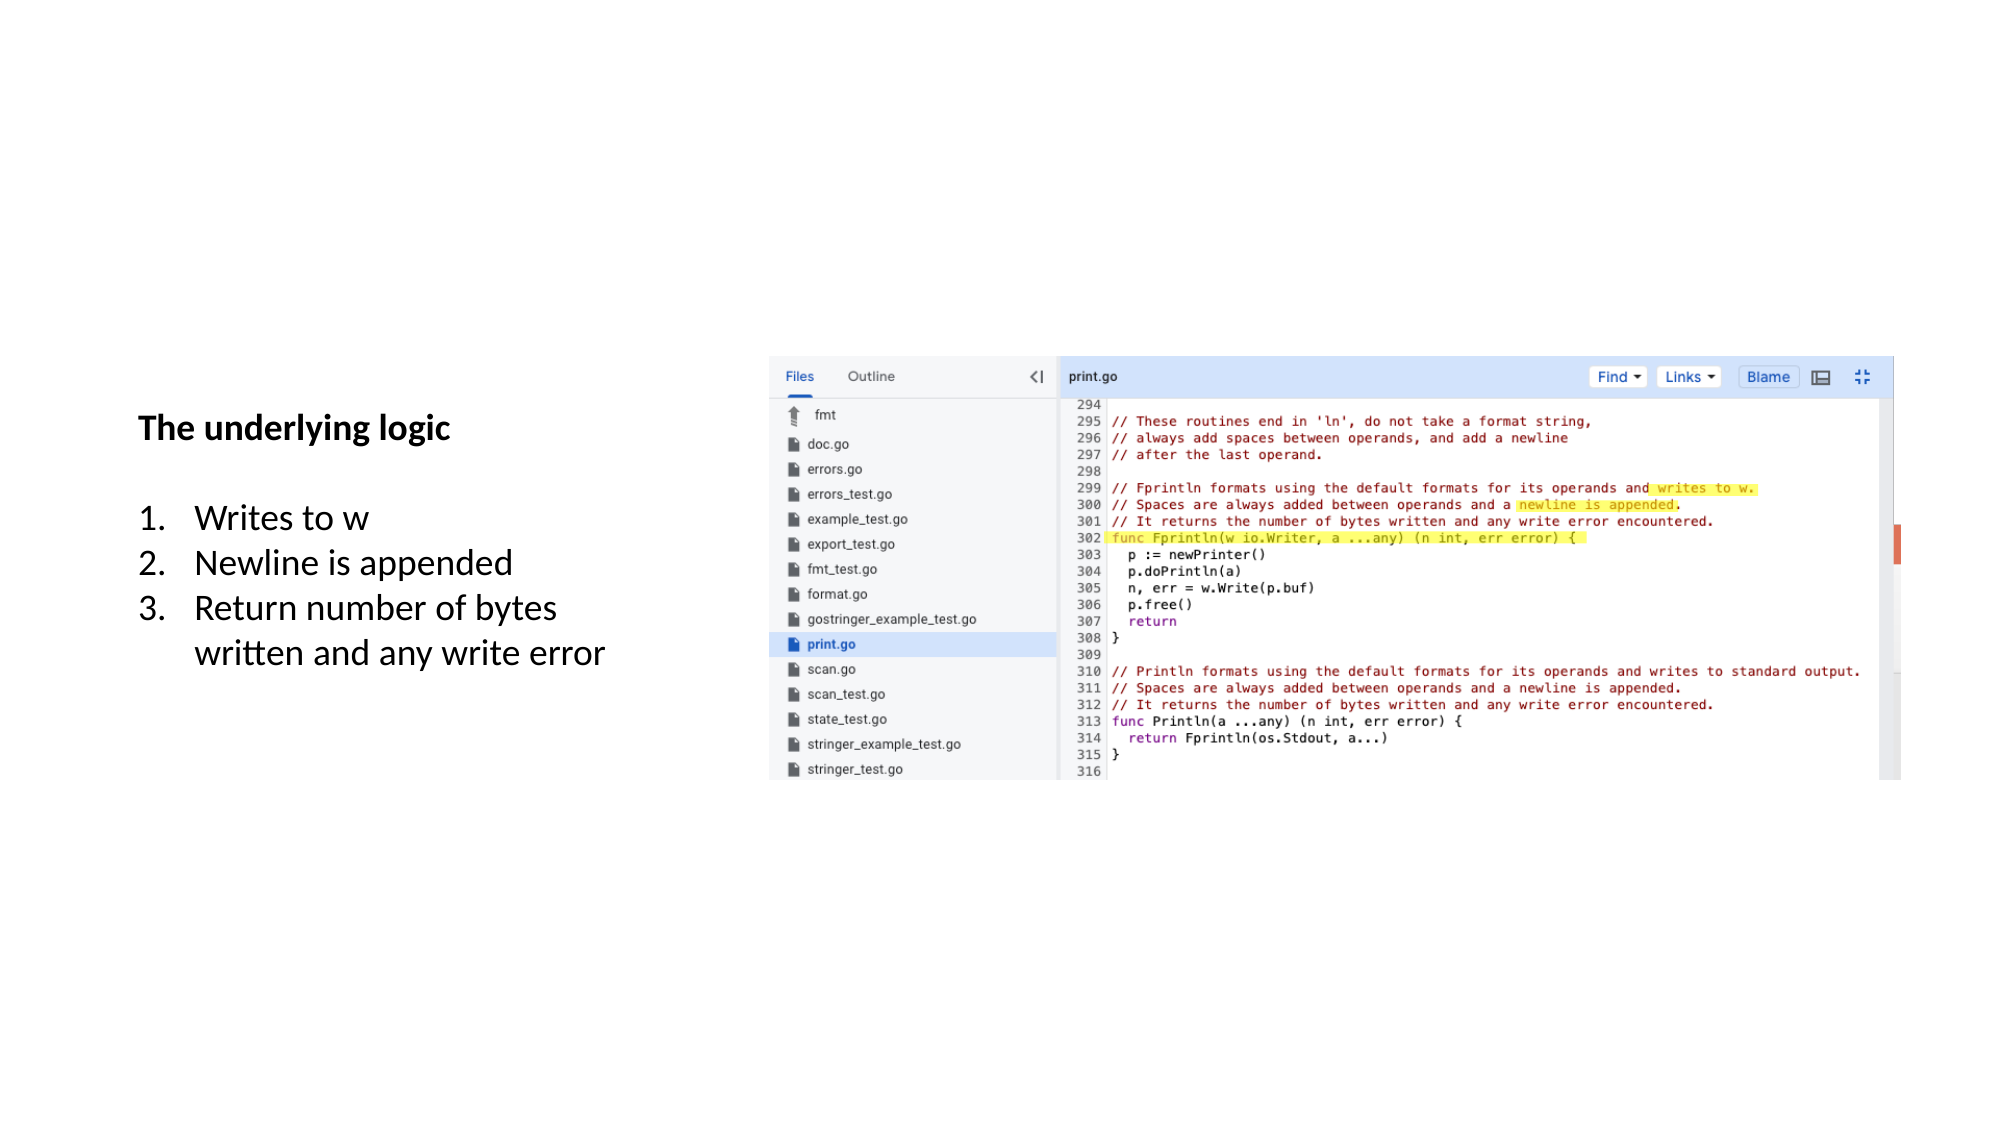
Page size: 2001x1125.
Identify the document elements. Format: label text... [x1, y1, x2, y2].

picture [769, 356, 1901, 780]
text_box The underlying logic Writes to w Newline is appended Return number of bytes written and any write error [123, 395, 643, 681]
